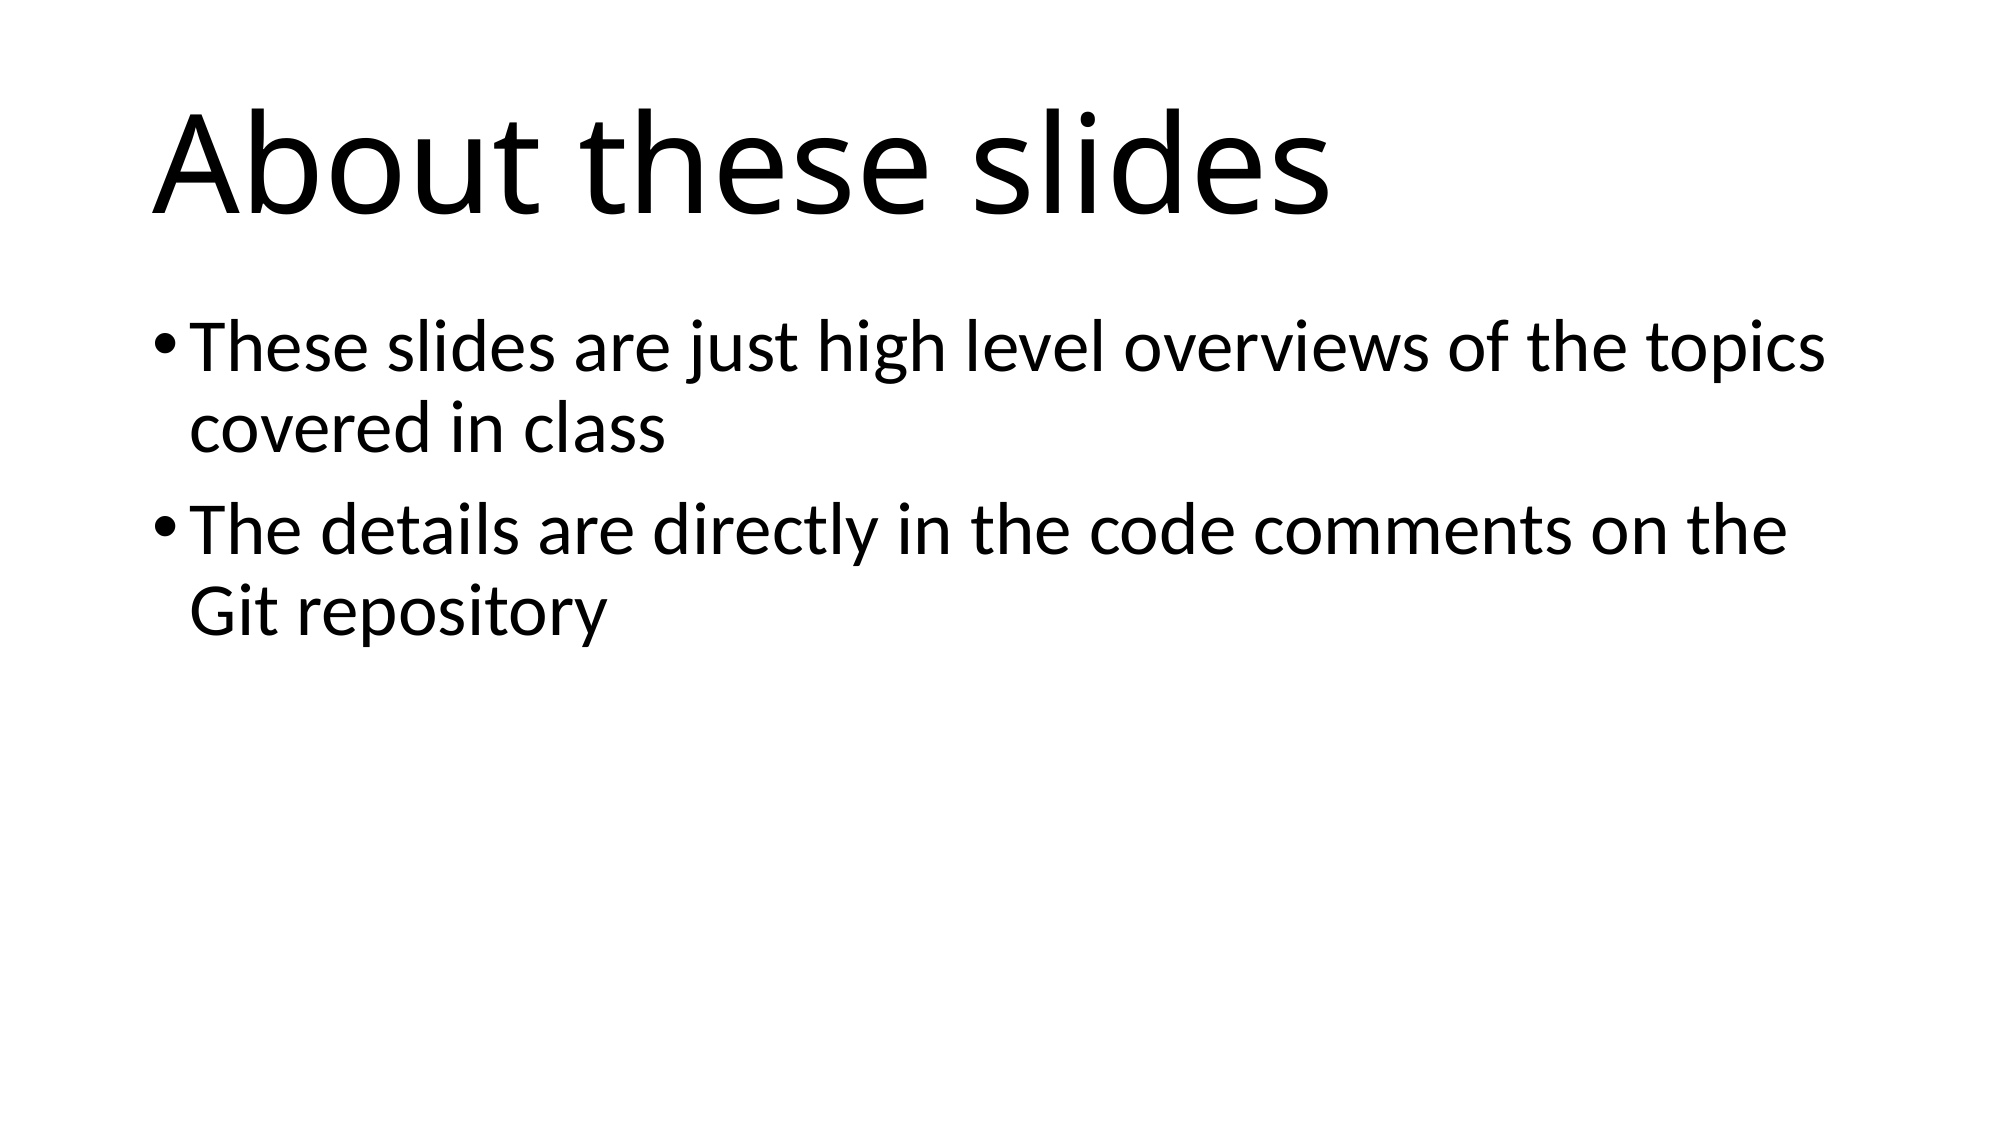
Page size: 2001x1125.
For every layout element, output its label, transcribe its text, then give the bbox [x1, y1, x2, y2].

list These slides are just high level overviews of the topics covered in class The details are directly in the code comments on the Git repository [137, 299, 1863, 1014]
title About these slides [137, 59, 1863, 278]
